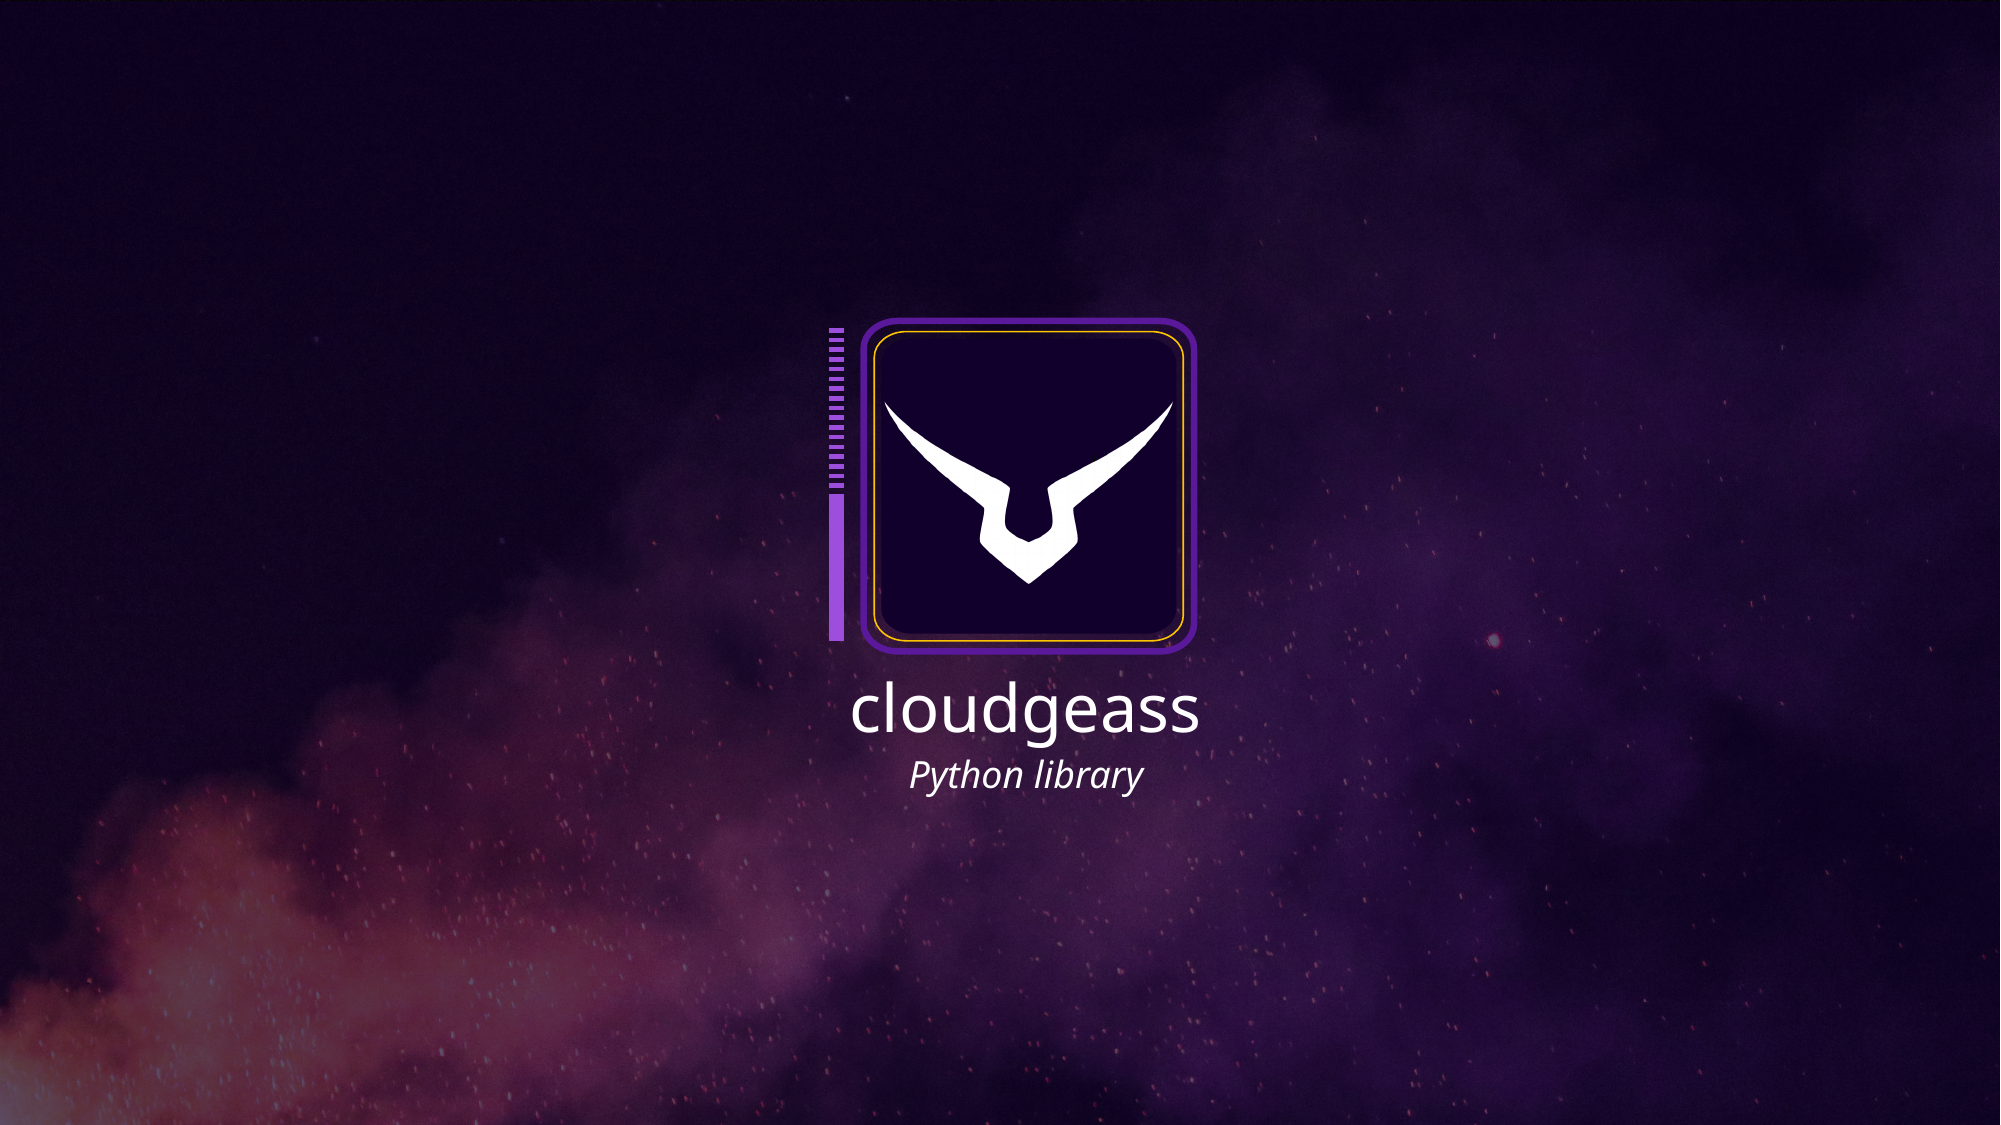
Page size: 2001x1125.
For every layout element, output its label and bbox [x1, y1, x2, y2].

text_box [827, 320, 1225, 805]
picture [0, 0, 2000, 1125]
